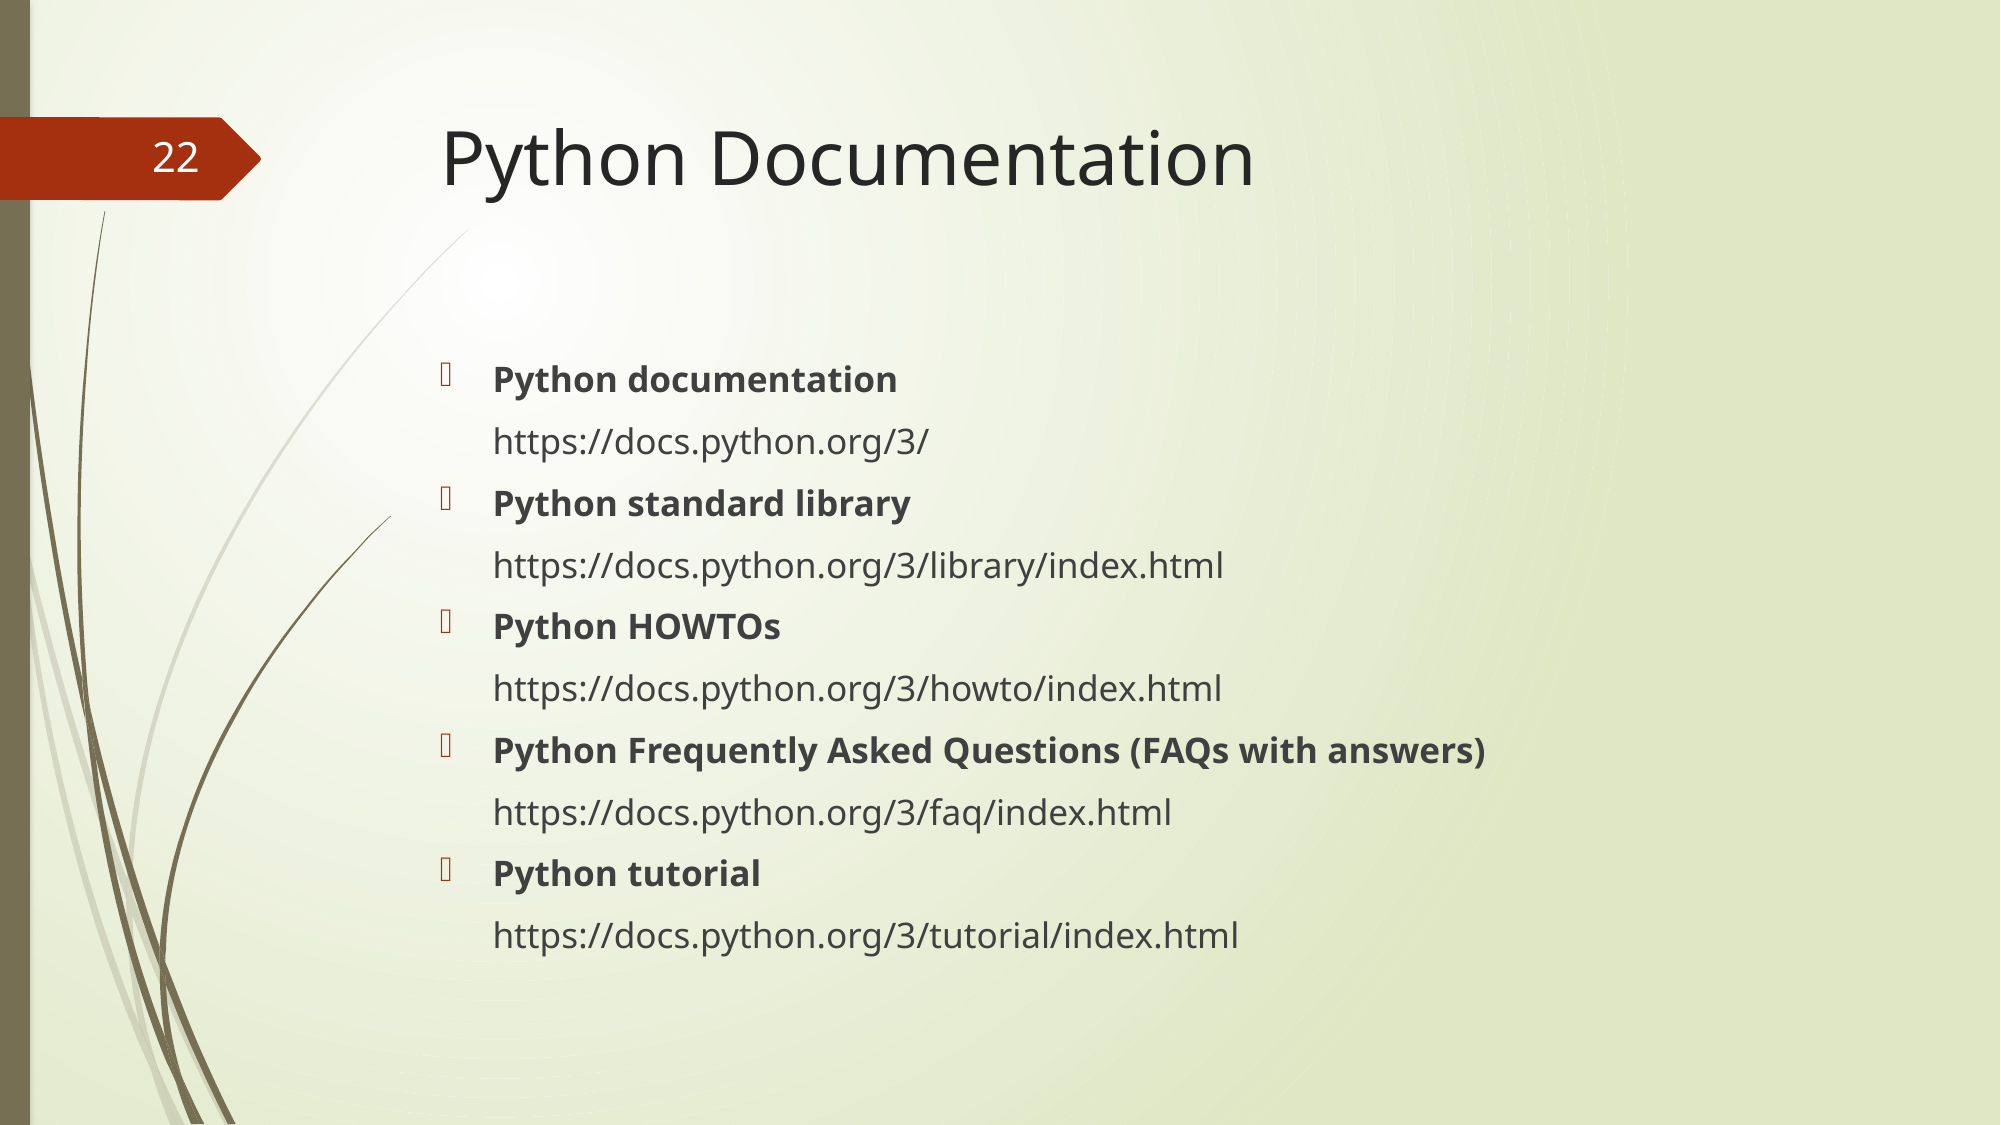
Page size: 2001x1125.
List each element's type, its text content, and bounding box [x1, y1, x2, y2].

list Python documentation https://docs.python.org/3/ Python standard library https://docs.python.org/3/library/index.html Python HOWTOs https://docs.python.org/3/howto/index.html Python Frequently Asked Questions (FAQs with answers) https://docs.python.org/3/faq/index.html Python tutorial https://docs.python.org/3/tutorial/index.html [424, 350, 1888, 970]
slide_number 22 [87, 129, 216, 190]
title Python Documentation [425, 102, 1888, 313]
